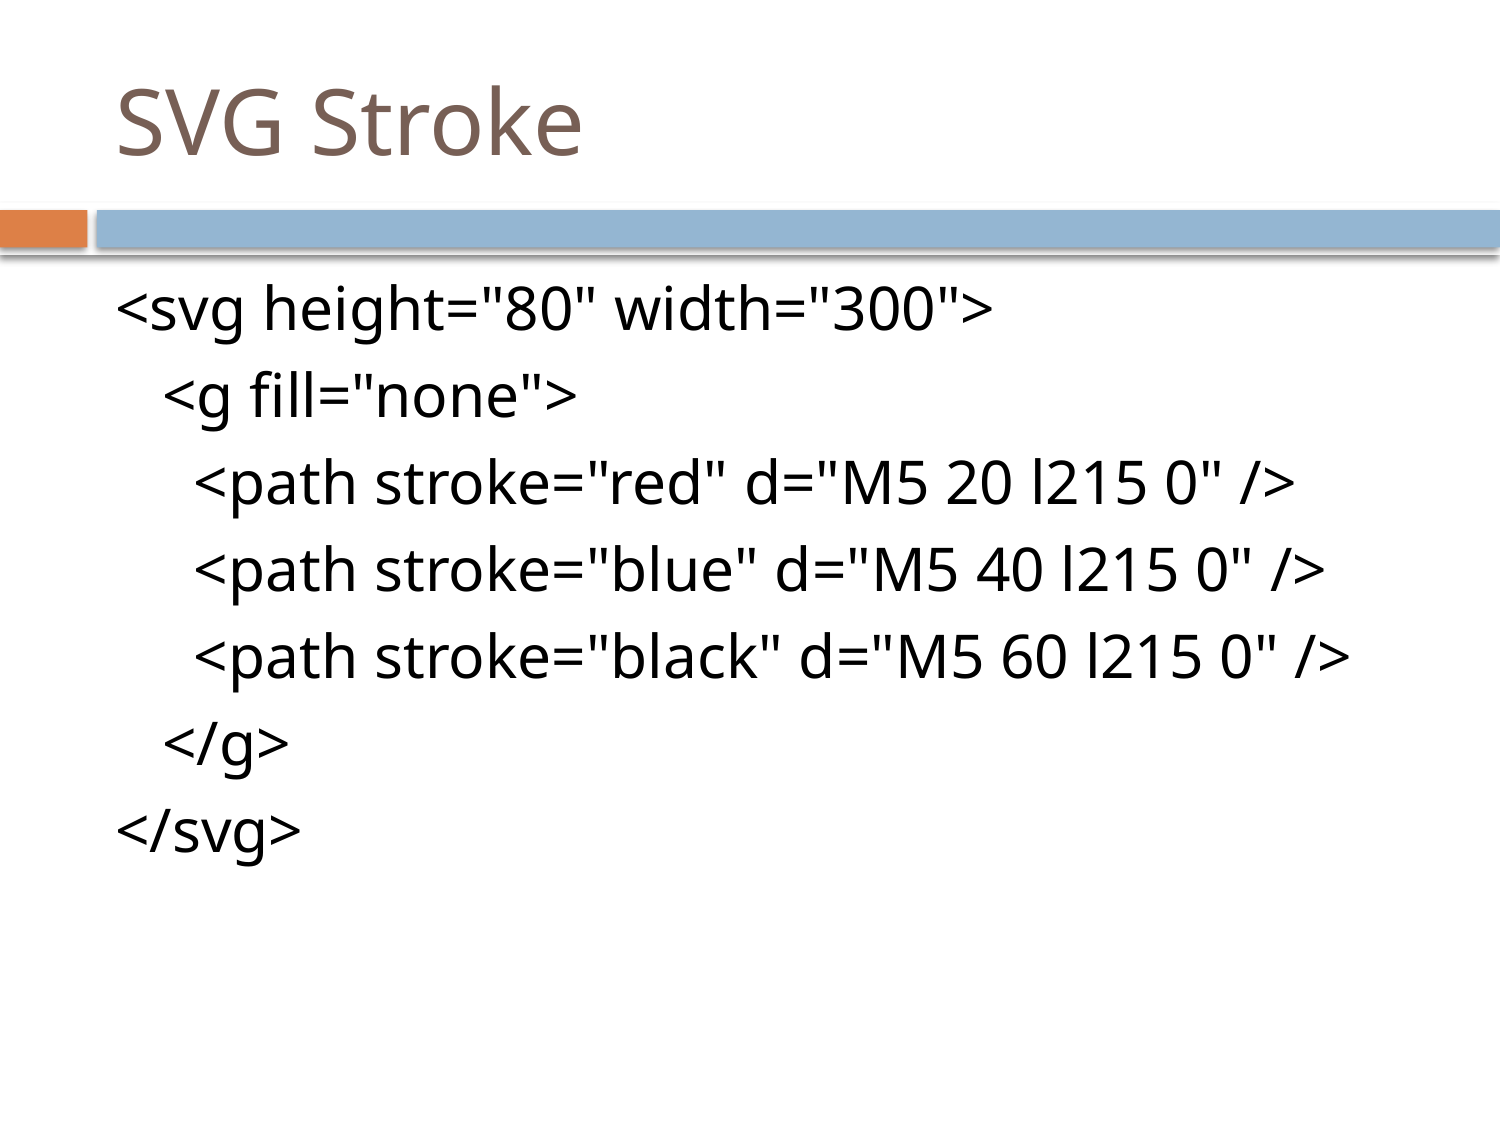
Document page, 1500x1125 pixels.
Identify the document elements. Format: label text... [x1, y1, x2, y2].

list <svg height="80" width="300"> <g fill="none"> <path stroke="red" d="M5 20 l215 0" /> <path stroke="blue" d="M5 40 l215 0" /> <path stroke="black" d="M5 60 l215 0" /> </g> </svg> [100, 262, 1438, 1000]
title SVG Stroke [100, 37, 1438, 200]
